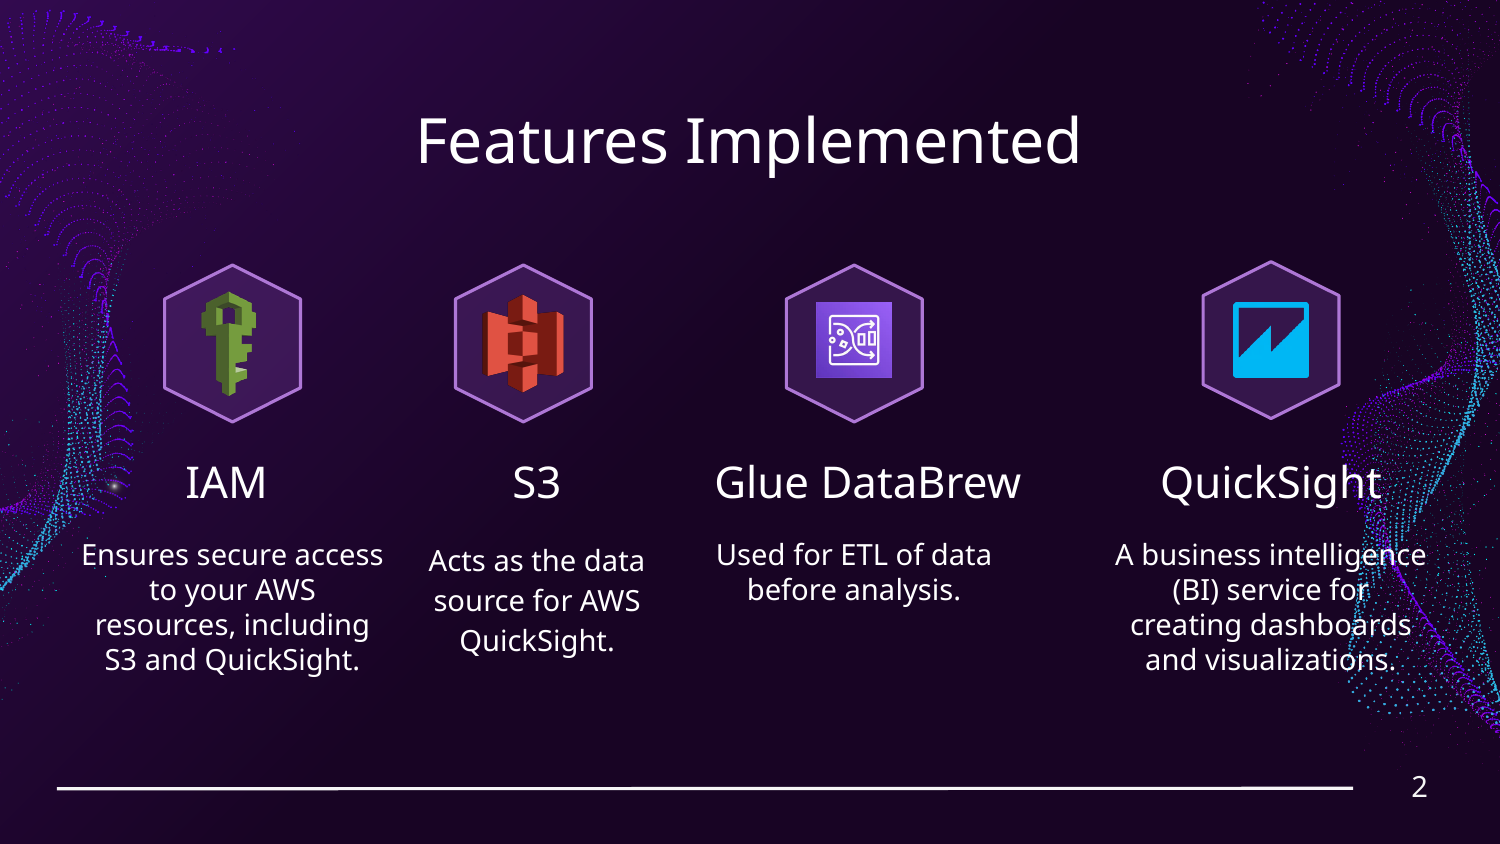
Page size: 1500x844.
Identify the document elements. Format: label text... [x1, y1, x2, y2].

text_box Glue DataBrew [667, 447, 1069, 523]
text_box [455, 265, 592, 399]
slide_number ‹#› [1353, 755, 1444, 821]
text_box [786, 265, 923, 422]
text_box QuickSight [1099, 447, 1443, 523]
text_box Ensures secure access to your AWS resources, including S3 and QuickSight. [60, 523, 365, 670]
picture [479, 291, 568, 396]
text_box Used for ETL of data before analysis. [682, 523, 1026, 670]
text_box IAM [60, 447, 365, 523]
text_box [224, 265, 241, 269]
text_box Features Implemented [118, 85, 1382, 180]
text_box [1203, 261, 1340, 419]
text_box Acts as the data source for AWS QuickSight. [365, 523, 682, 670]
text_box A business intelligence (BI) service for creating dashboards and visualizations. [1099, 523, 1443, 670]
picture [1026, 0, 1500, 844]
picture [1346, 790, 1353, 807]
text_box S3 [365, 447, 667, 523]
picture [0, 0, 382, 844]
text_box [487, 404, 560, 422]
picture [816, 302, 892, 378]
